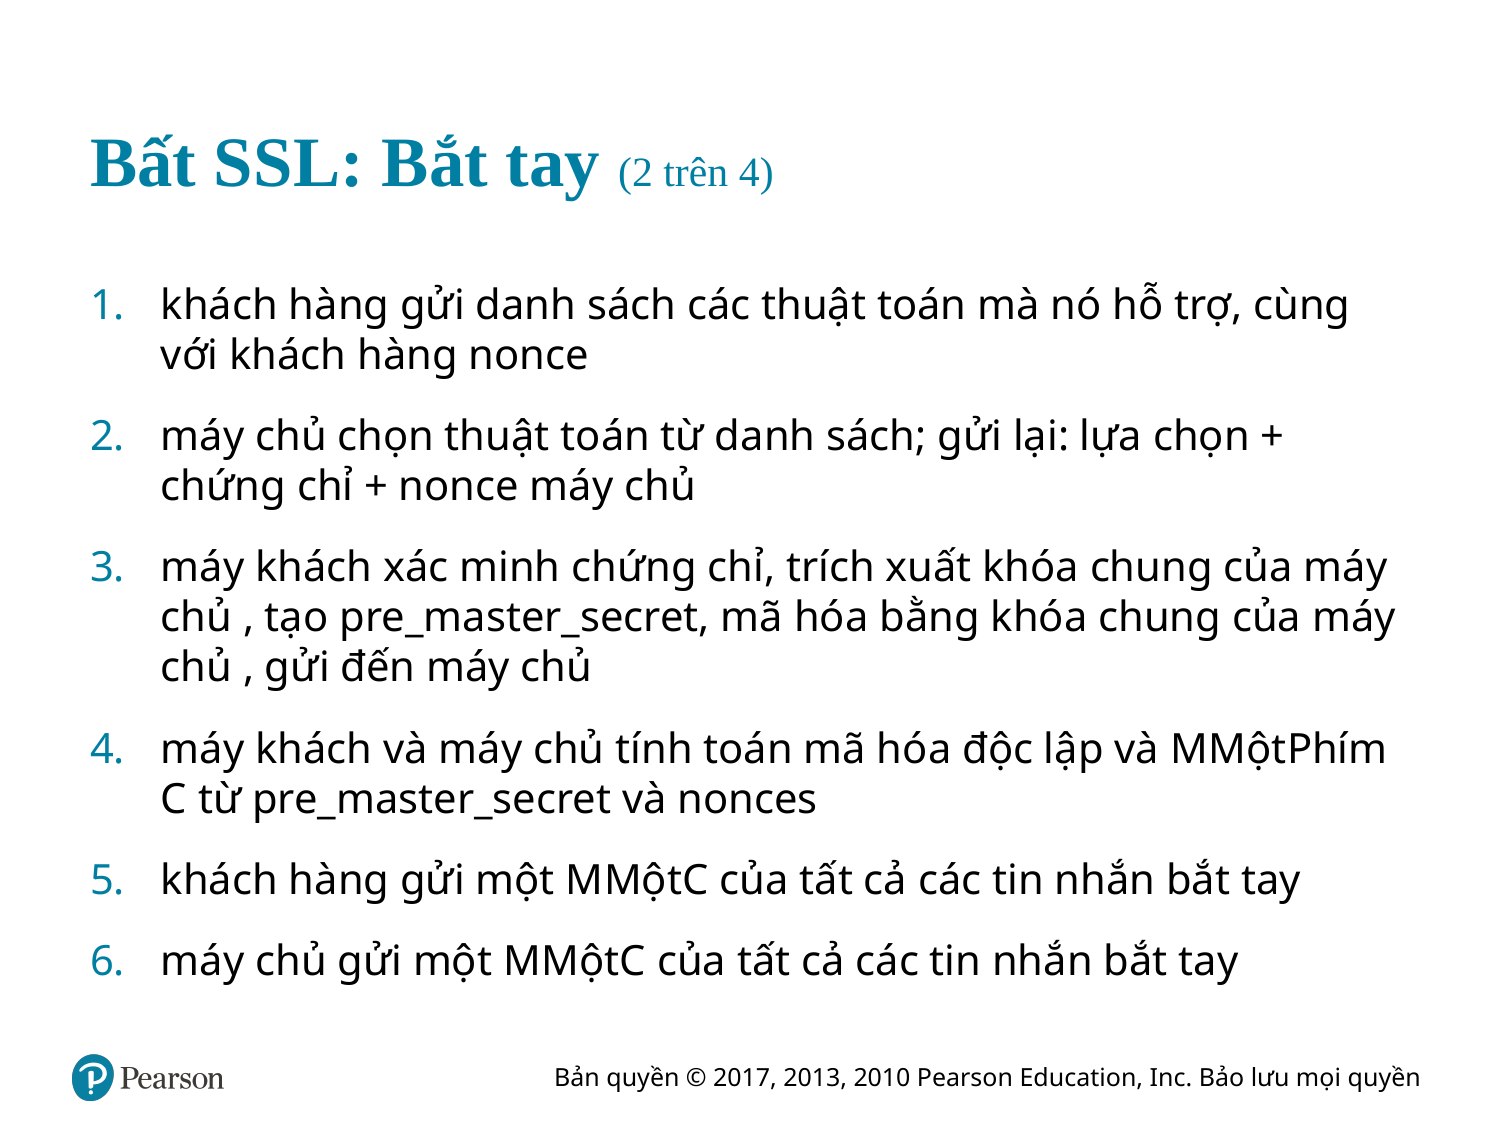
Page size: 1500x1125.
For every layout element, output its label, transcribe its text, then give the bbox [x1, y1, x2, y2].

picture [72, 1054, 88, 1070]
picture [80, 1063, 106, 1088]
picture [98, 1054, 224, 1101]
list khách hàng gửi danh sách các thuật toán mà nó hỗ trợ, cùng với khách hàng nonce máy chủ chọn thuật toán từ danh sách; gửi lại: lựa chọn + chứng chỉ + nonce máy chủ máy khách xác minh chứng chỉ, trích xuất khóa chung của máy chủ , tạo pre_master_secret, mã hóa bằng khóa chung của máy chủ , gửi đến máy chủ máy khách và máy chủ tính toán mã hóa độc lập và M Một Phím C từ pre_master_secret và nonces khách hàng gửi một M Một C của tất cả các tin nhắn bắt tay máy chủ gửi một M Một C của tất cả các tin nhắn bắt tay [75, 262, 1425, 999]
title Bất S S L: Bắt tay (2 trên 4) [75, 0, 1425, 216]
picture [72, 1087, 83, 1101]
